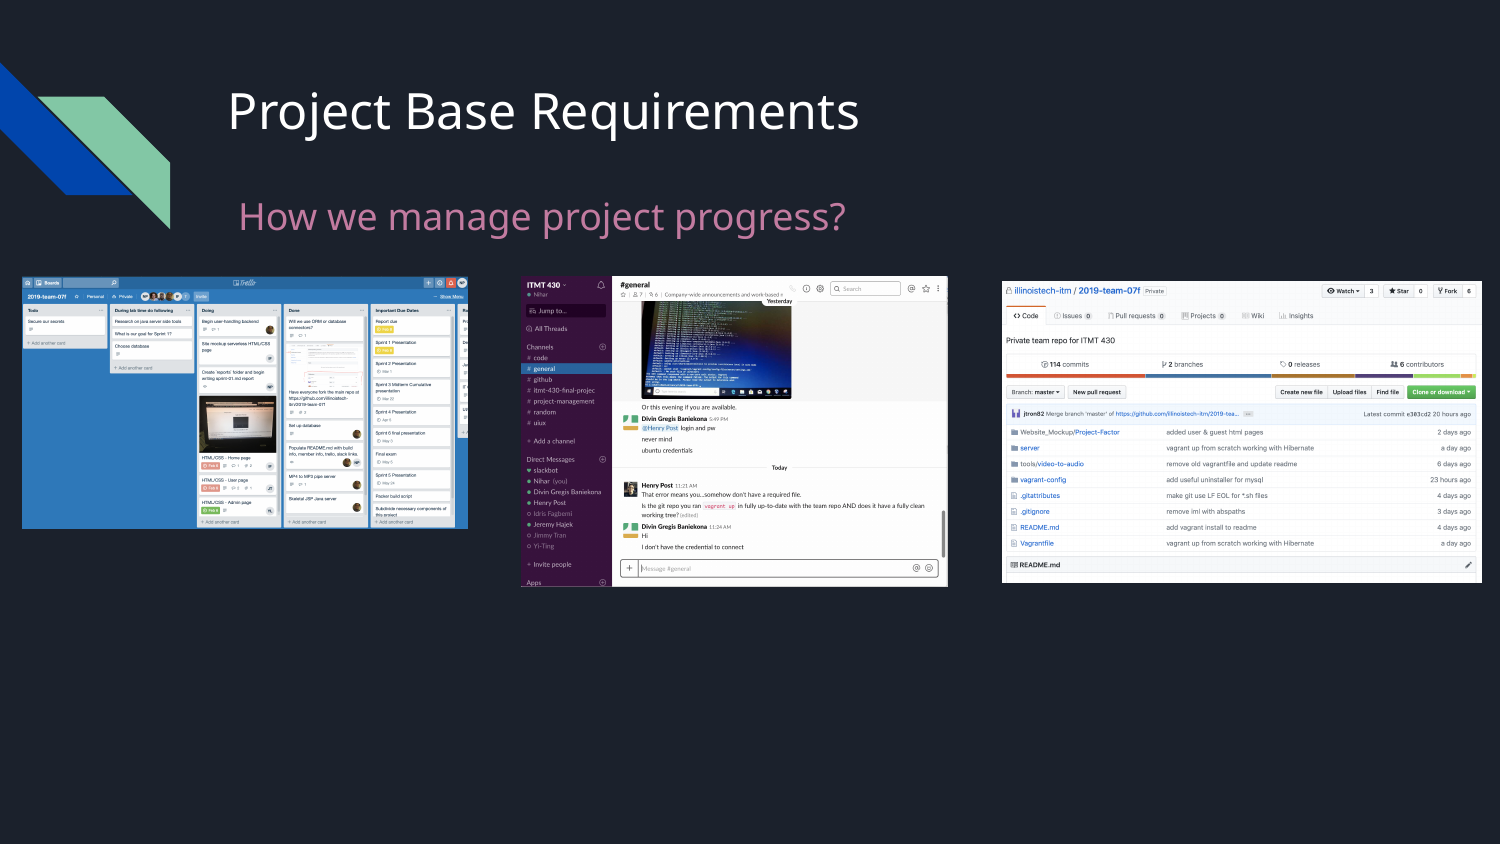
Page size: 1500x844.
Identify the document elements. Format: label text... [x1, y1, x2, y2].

title Project Base Requirements [212, 64, 1368, 215]
picture [521, 276, 948, 587]
picture [1001, 280, 1483, 583]
picture [22, 276, 468, 530]
text_box How we manage project progress? [223, 177, 971, 295]
